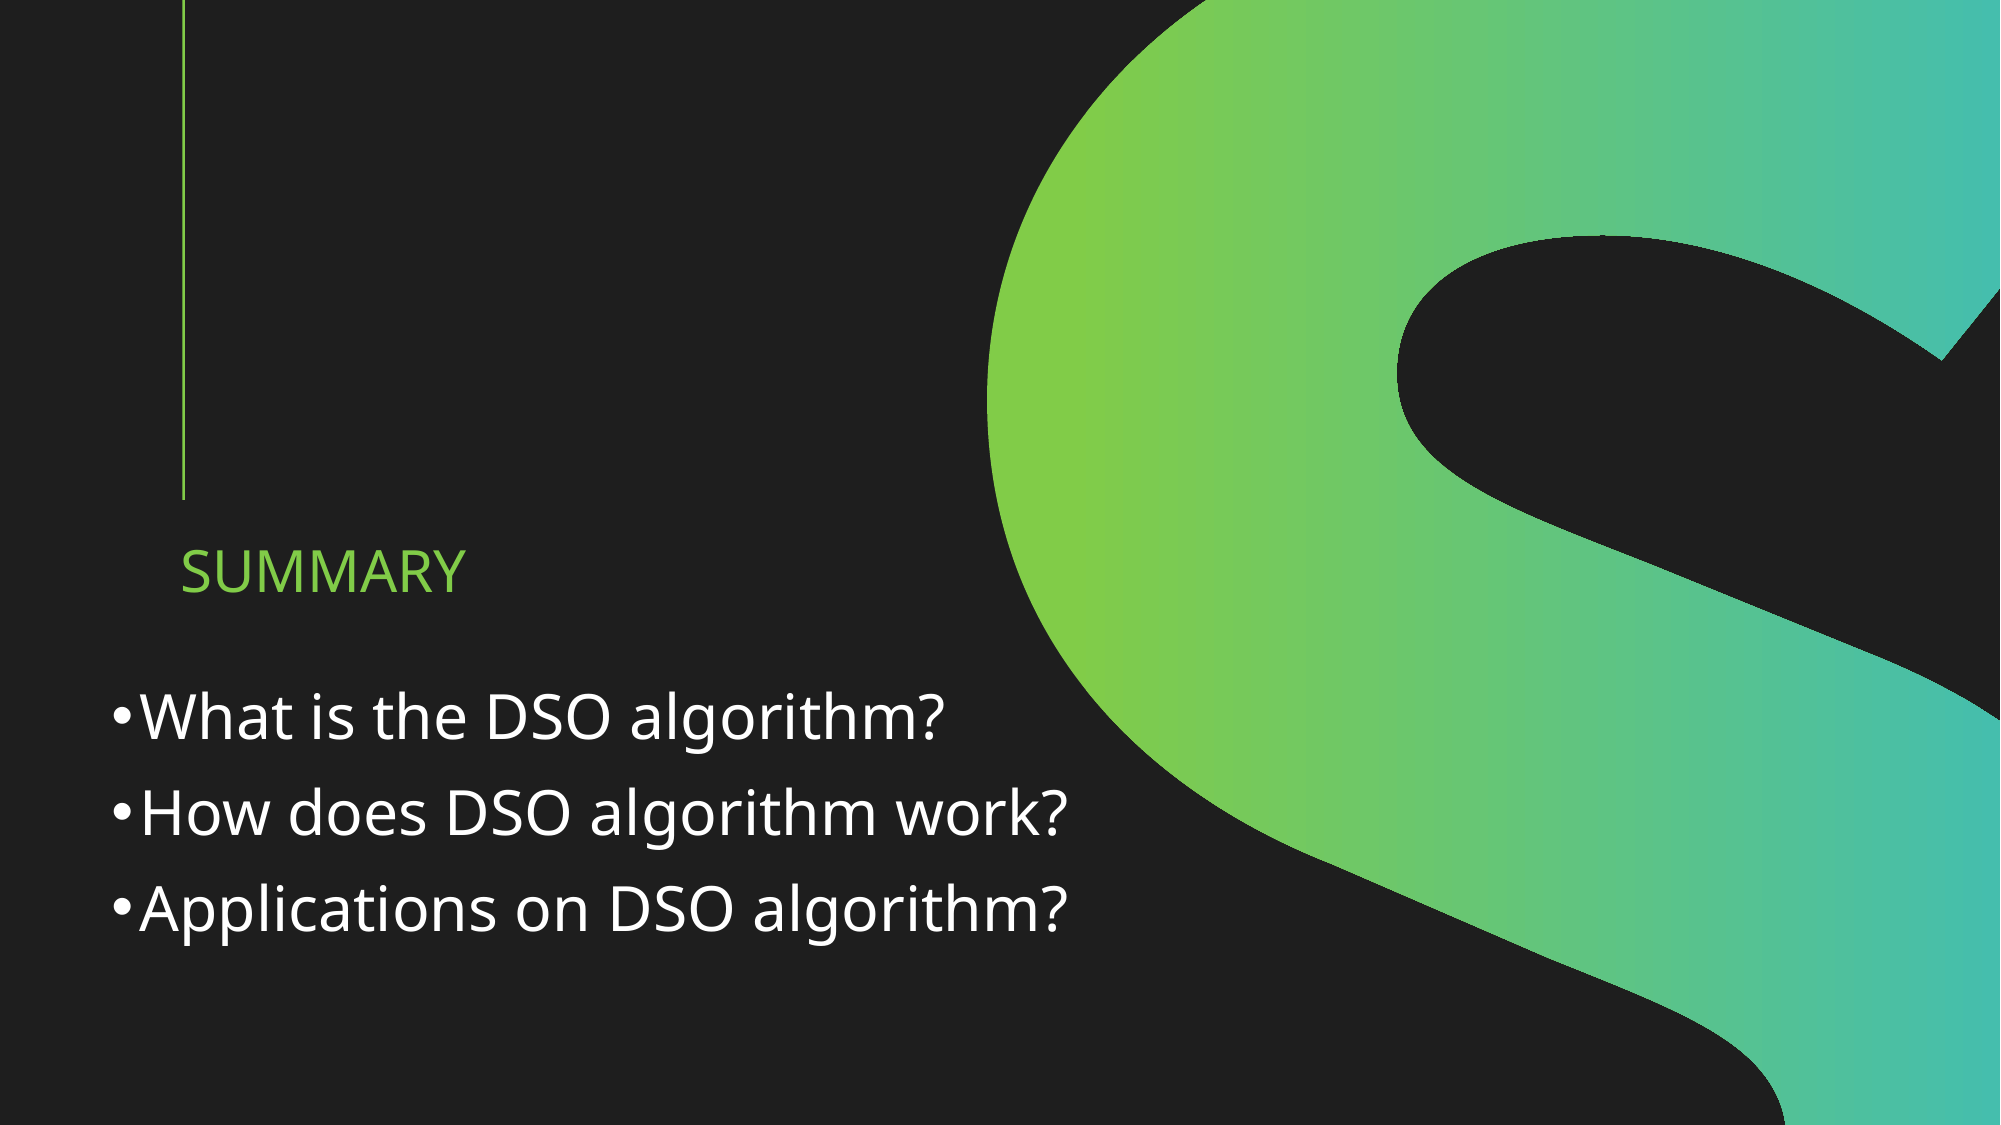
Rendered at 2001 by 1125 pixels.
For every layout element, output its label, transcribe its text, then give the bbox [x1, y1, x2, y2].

list What is the DSO algorithm? How does DSO algorithm work? Applications on DSO algorithm? [111, 669, 1290, 967]
title Summary [180, 534, 870, 657]
